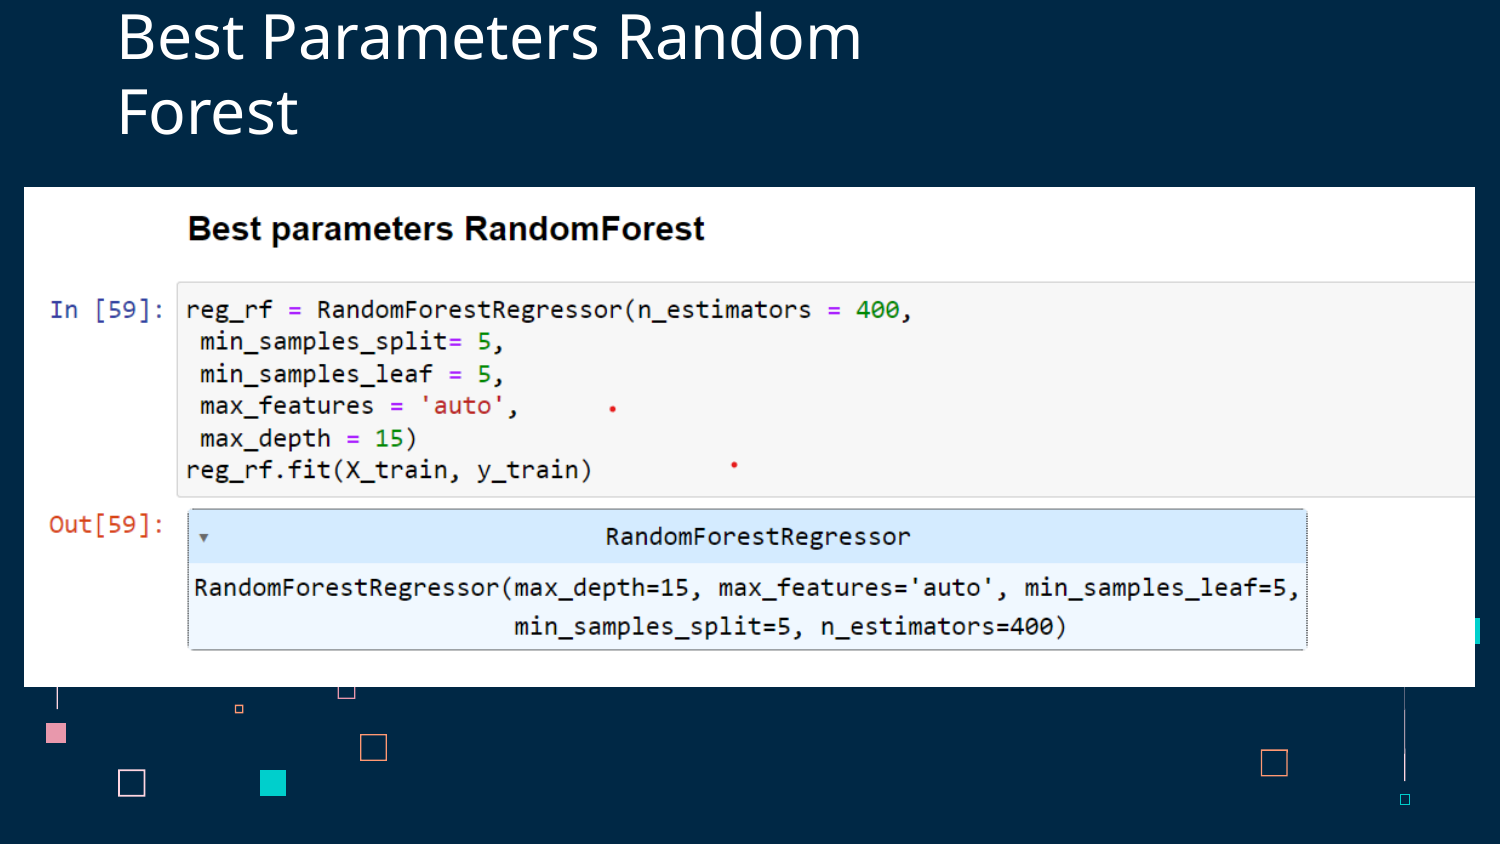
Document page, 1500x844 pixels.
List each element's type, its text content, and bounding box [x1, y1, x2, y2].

title Best Parameters Random Forest [101, 67, 983, 163]
picture [24, 187, 1476, 687]
